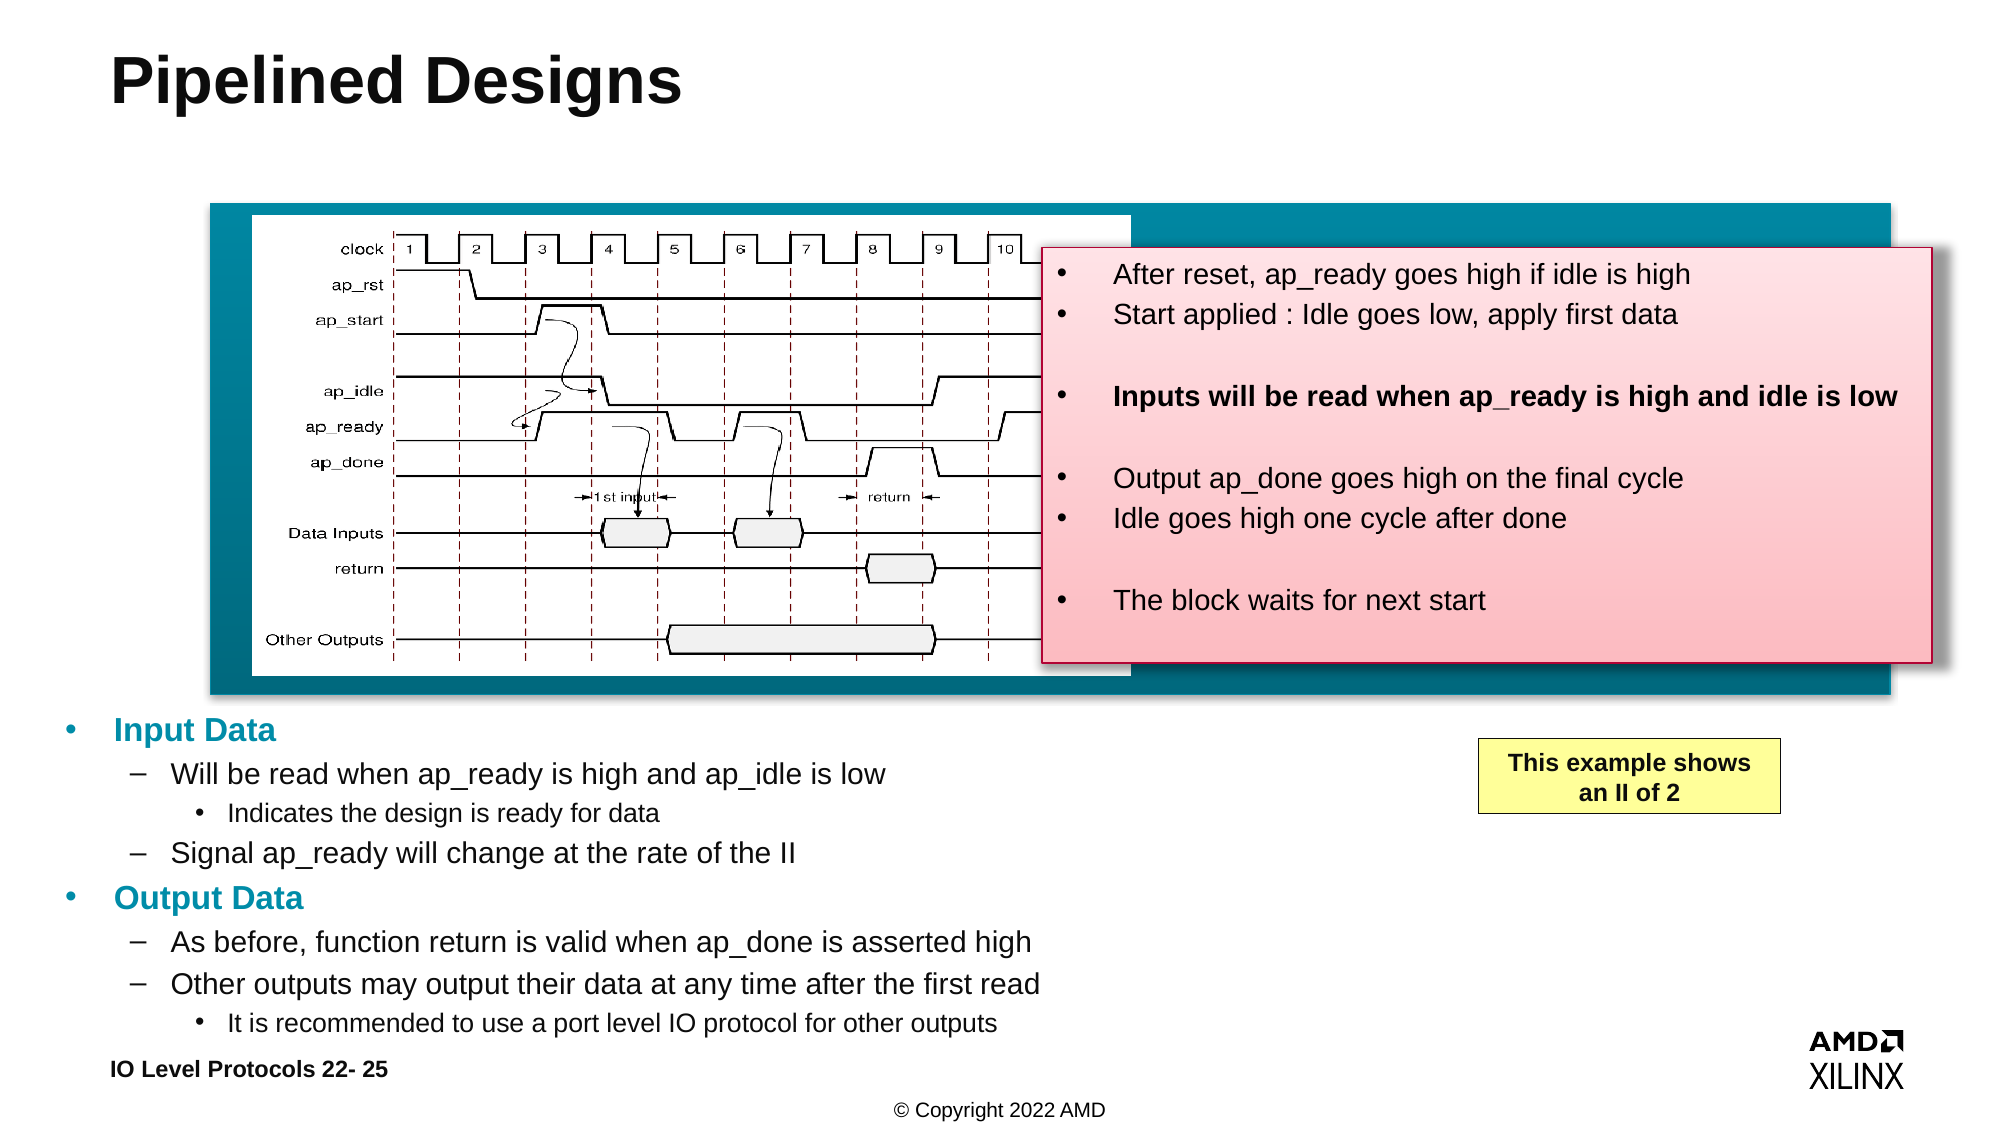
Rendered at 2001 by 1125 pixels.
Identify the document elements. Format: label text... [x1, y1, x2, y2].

text_box This example shows an II of 2 [1478, 738, 1781, 814]
title Pipelined Designs [95, 38, 1905, 199]
text_box After reset, ap_ready goes high if idle is high Start applied : Idle goes low, apply first data Inputs will be read when ap_ready is high and idle is low Output ap_done goes high on the final cycle Idle goes high one cycle after done The block waits for next start [1131, 247, 1933, 664]
picture [1809, 1048, 1904, 1089]
text_box [210, 203, 1891, 695]
text_box Input Data Will be read when ap_ready is high and ap_idle is low Indicates the design is ready for data Signal ap_ready will change at the rate of the II Output Data As before, function return is valid when ap_done is asserted high Other outputs may output their data at any time after the first read It is recommended to use a port level IO protocol for other outputs [50, 701, 1950, 1048]
slide_number IO Level Protocols 22- 25 [95, 1048, 517, 1098]
picture [252, 215, 1131, 676]
